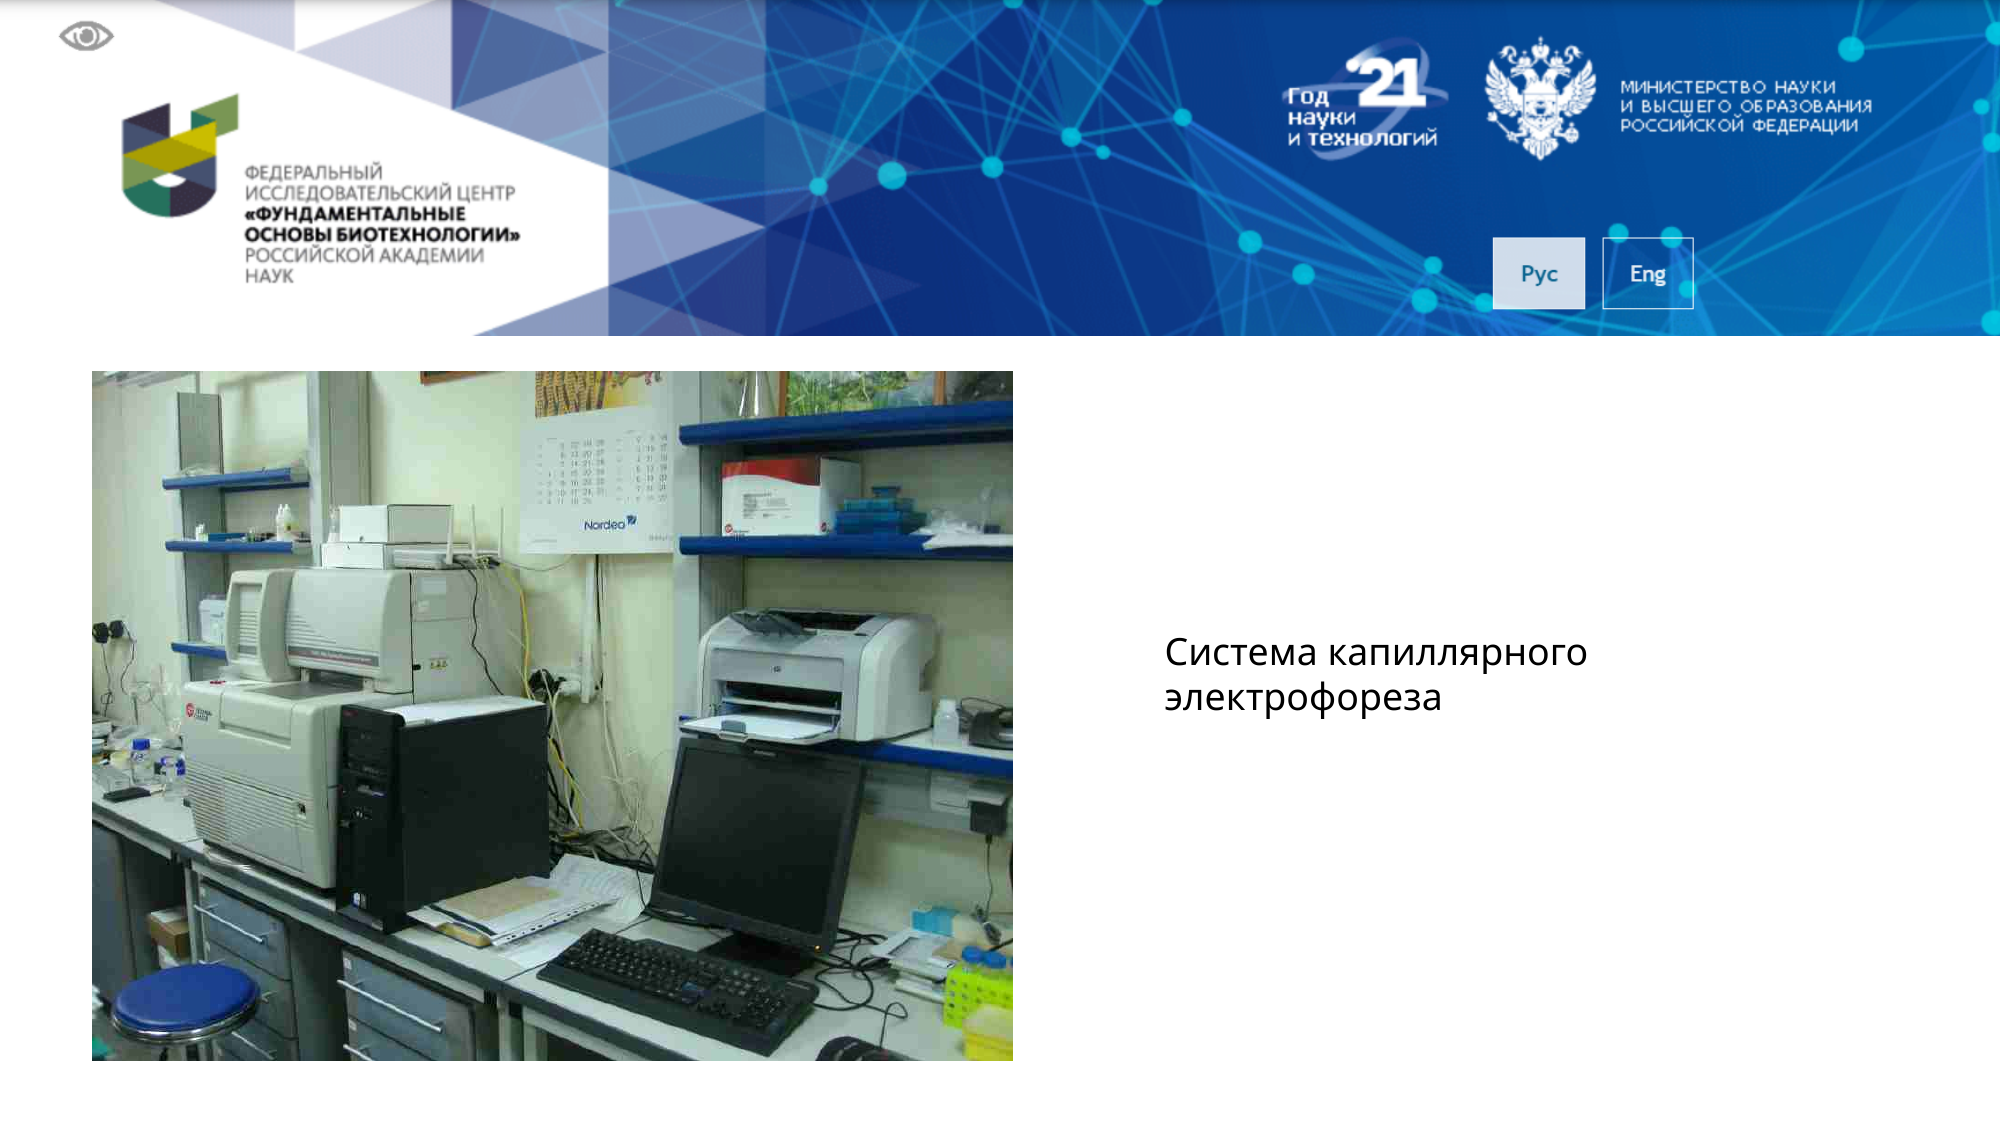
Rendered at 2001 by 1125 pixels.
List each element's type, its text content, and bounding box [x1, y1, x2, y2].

picture [1840, 39, 1863, 60]
picture [92, 371, 1013, 1061]
picture [1975, 101, 1987, 112]
text_box Система капиллярного электрофореза [1149, 620, 1869, 726]
picture [1006, 0, 1021, 6]
picture [1983, 312, 2000, 333]
picture [0, 0, 2000, 336]
picture [1985, 134, 2000, 150]
picture [1988, 23, 2000, 43]
picture [1833, 330, 1849, 336]
picture [1603, 329, 1643, 336]
picture [1990, 0, 2000, 18]
